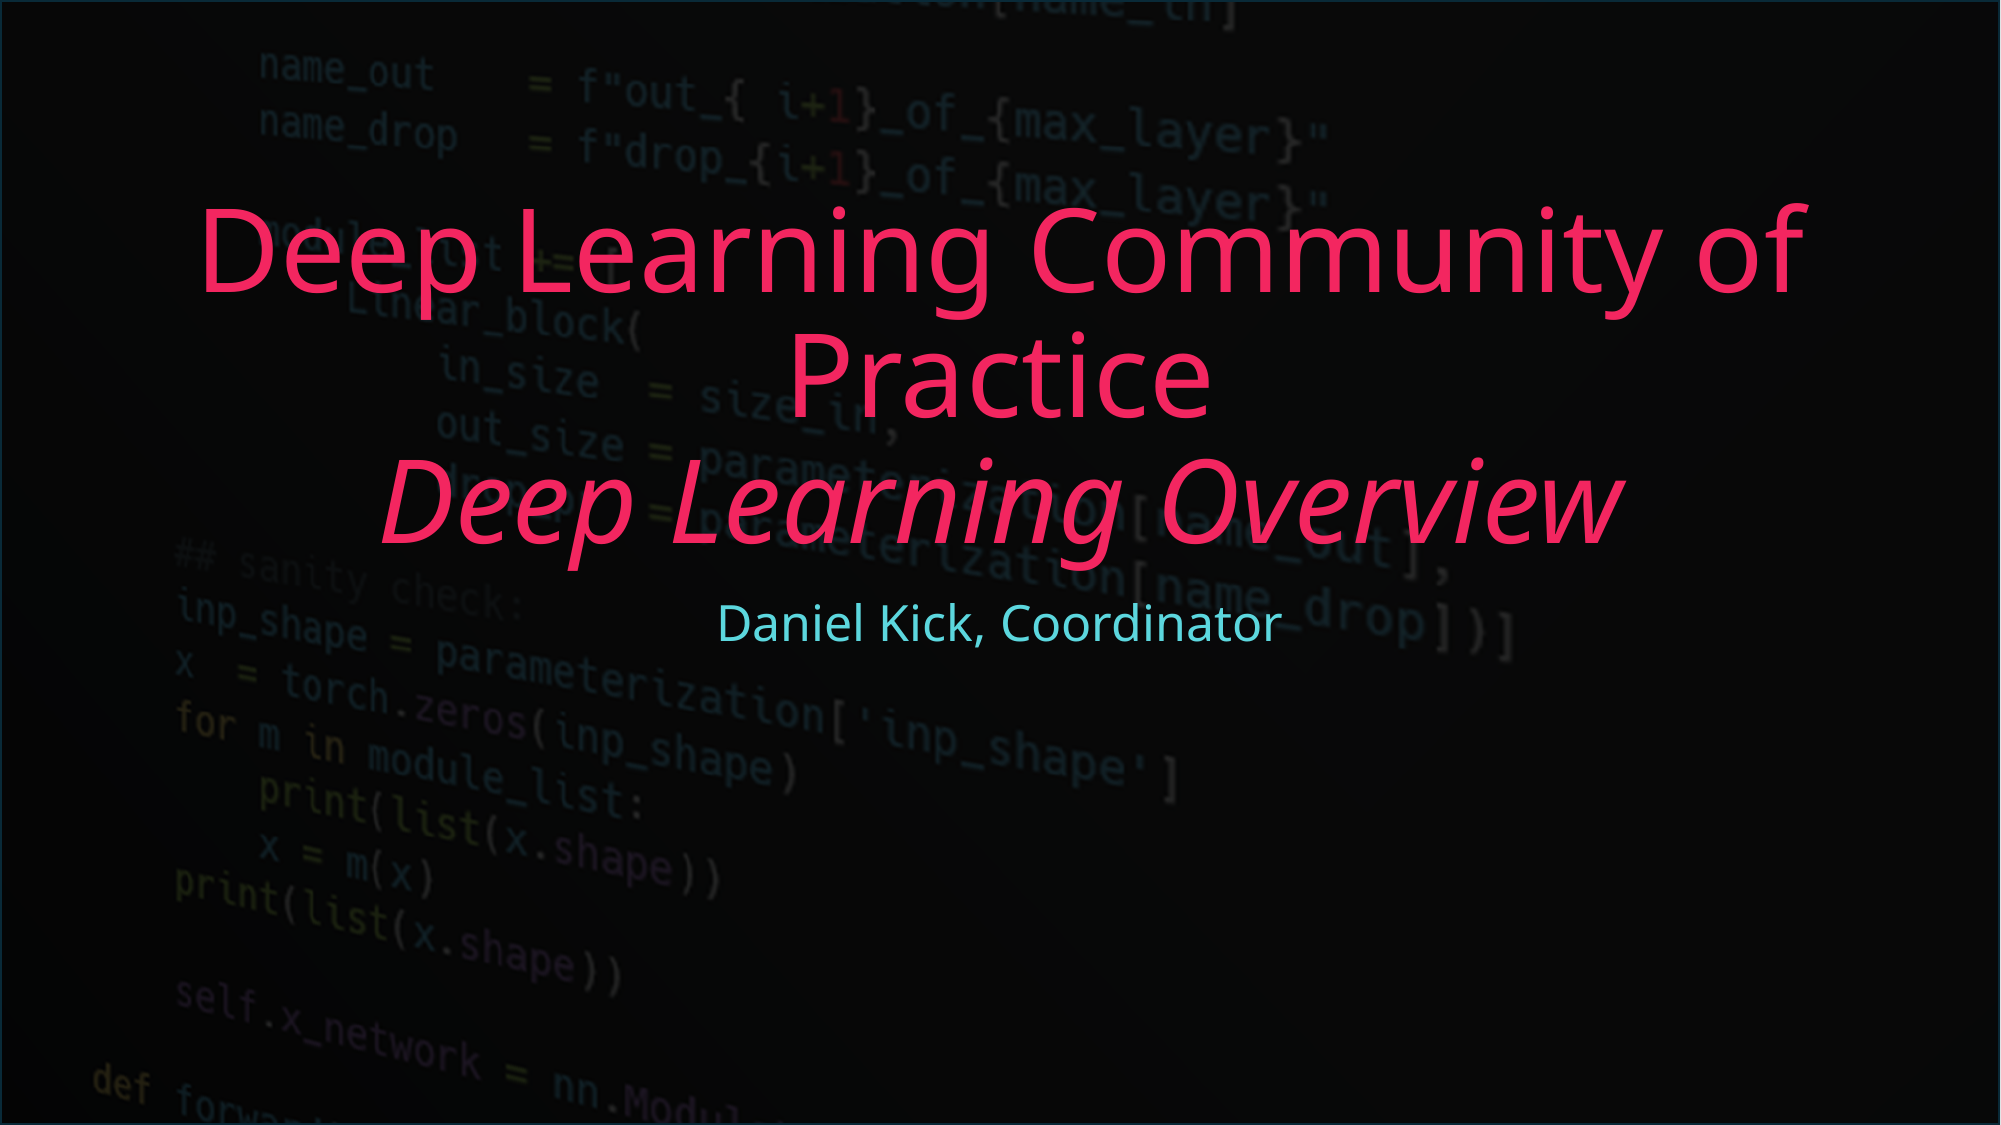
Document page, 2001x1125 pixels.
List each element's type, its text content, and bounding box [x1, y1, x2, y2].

subtitle Daniel Kick, Coordinator [249, 590, 1750, 863]
title Deep Learning Community of Practice Deep Learning Overview [0, 184, 2000, 576]
